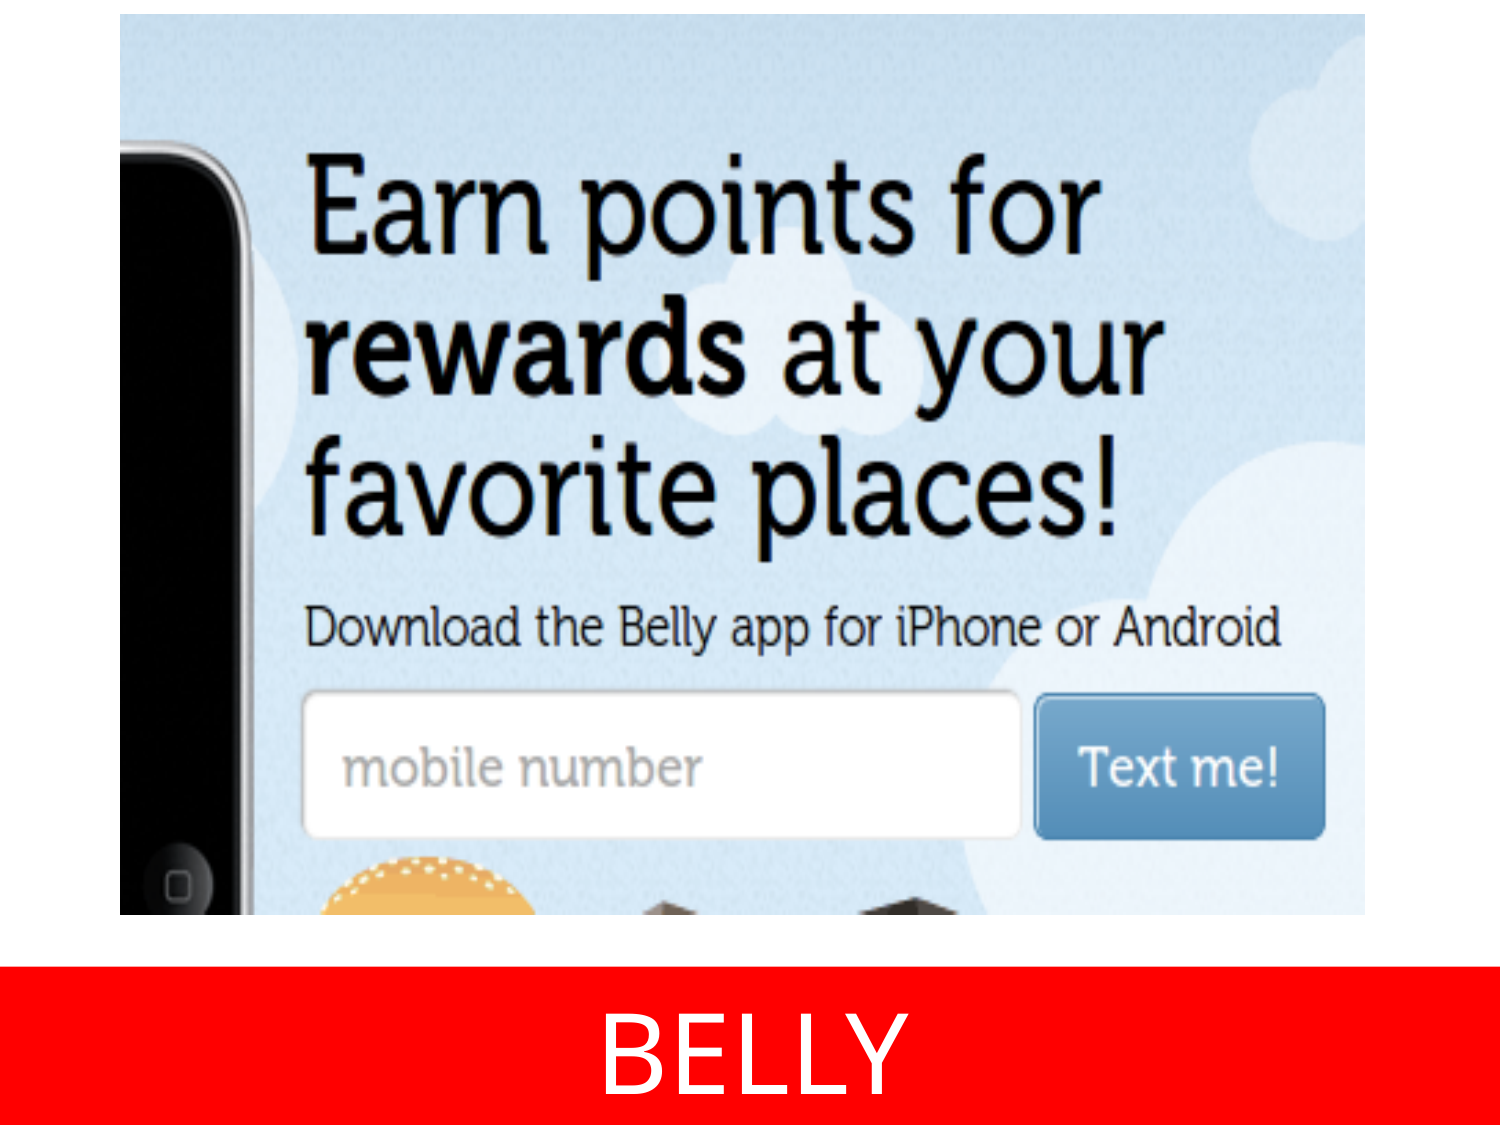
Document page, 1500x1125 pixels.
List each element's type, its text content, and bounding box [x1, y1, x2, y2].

picture [119, 14, 1366, 916]
text_box BELLY [28, 974, 1478, 1125]
